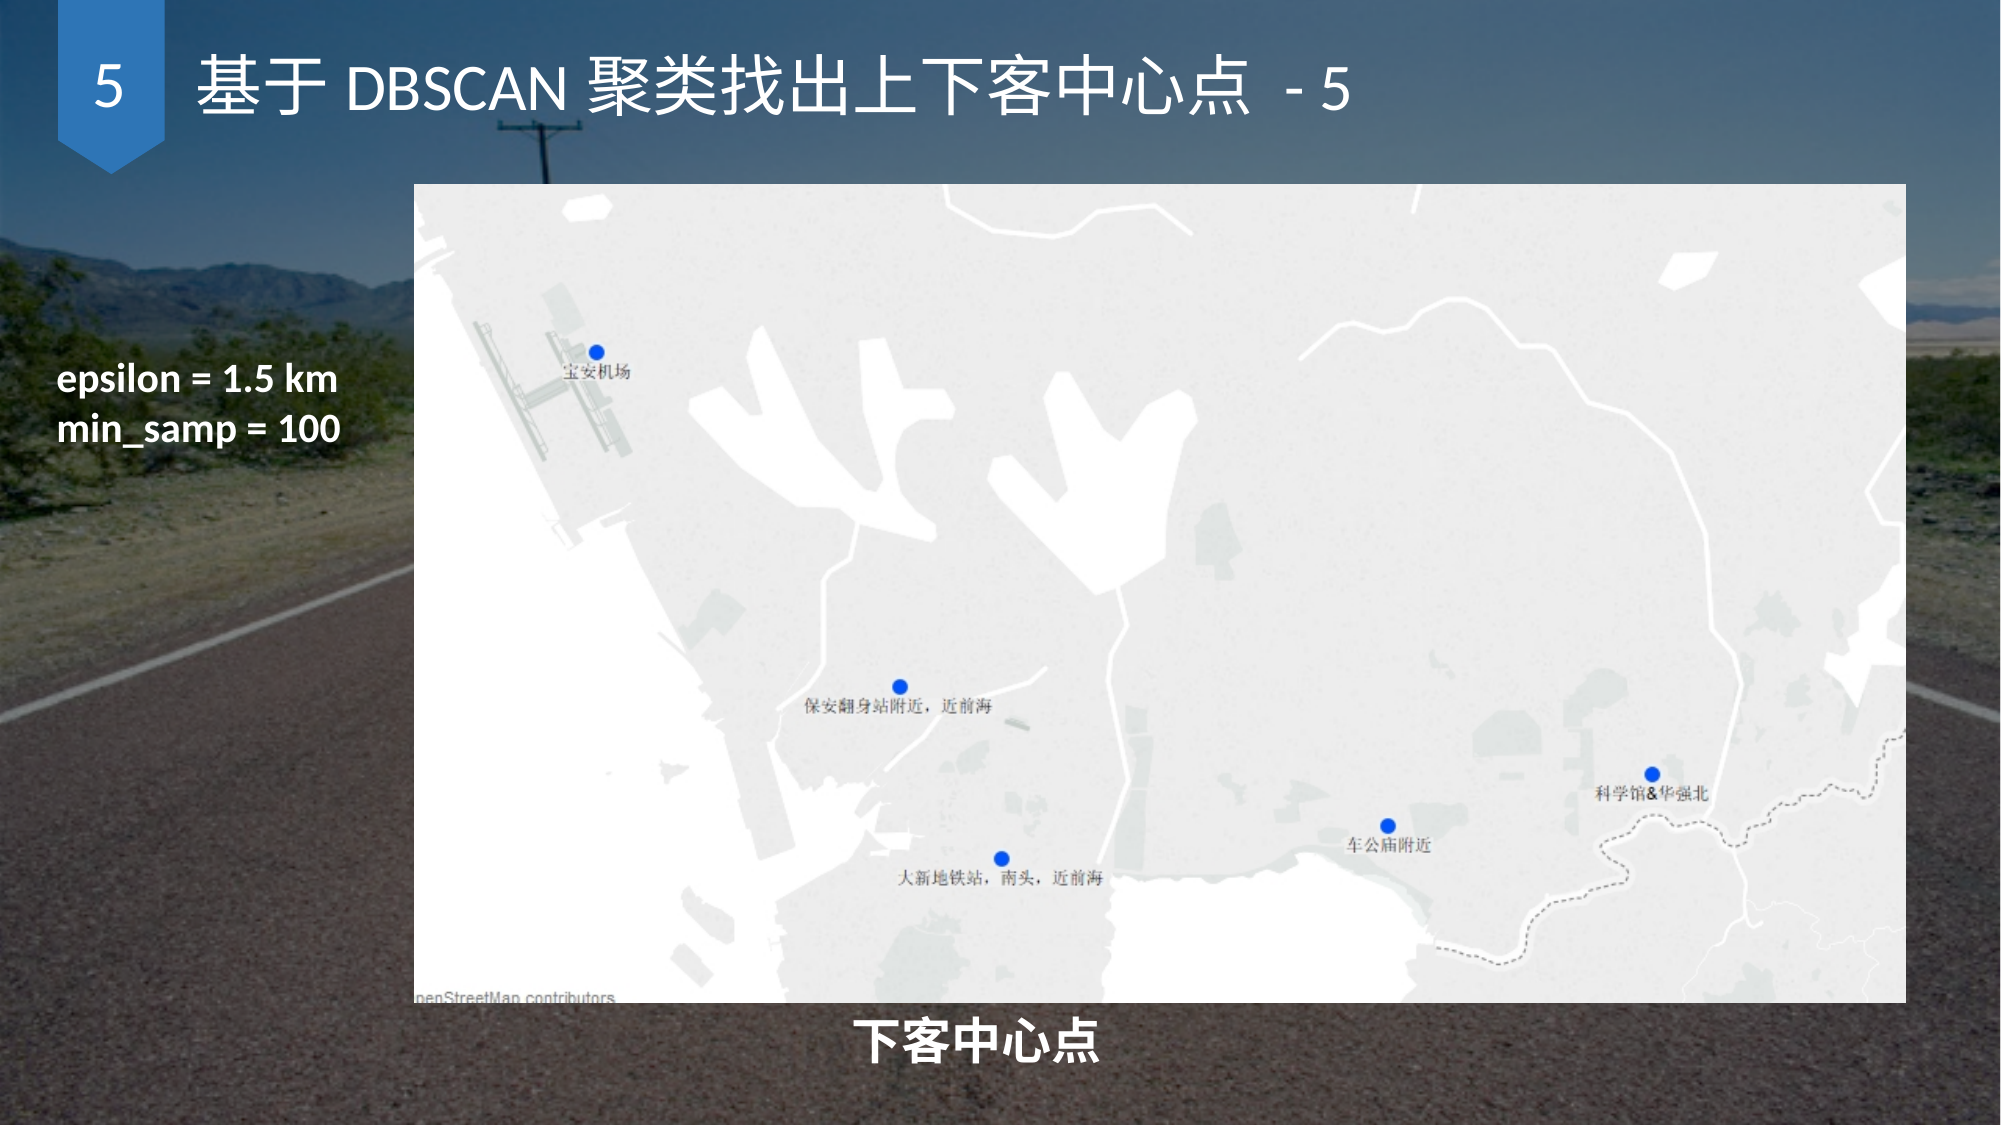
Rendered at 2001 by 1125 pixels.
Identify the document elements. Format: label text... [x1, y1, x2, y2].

text_box epsilon = 1.5 km min_samp = 100 [41, 343, 414, 459]
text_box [58, 0, 1814, 175]
picture [0, 0, 2001, 1125]
text_box 下客中心点 [836, 1003, 1164, 1077]
